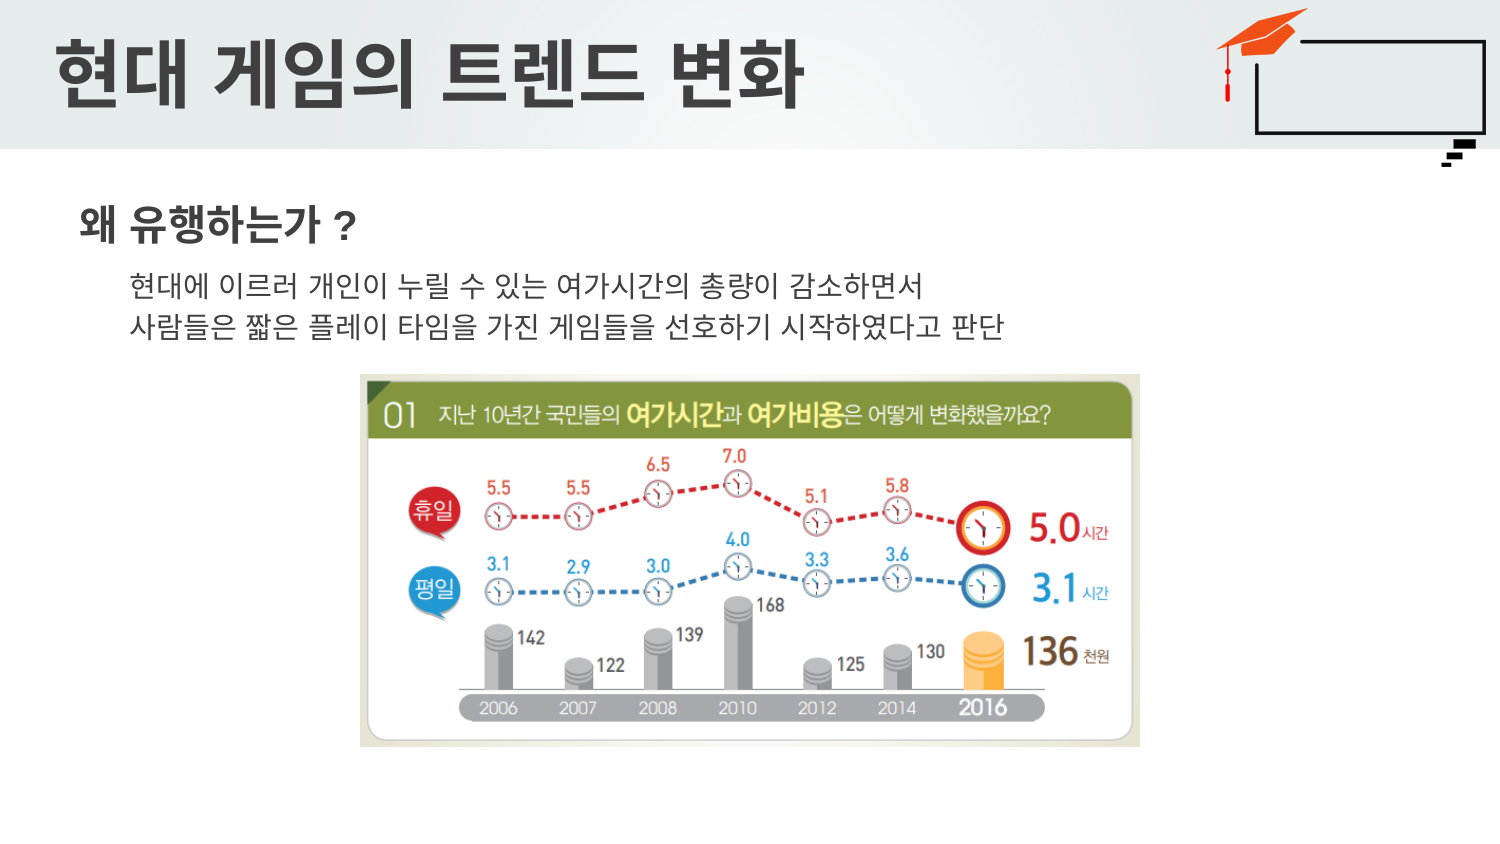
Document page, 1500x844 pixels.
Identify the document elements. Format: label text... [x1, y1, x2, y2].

list 현대에 이르러 개인이 누릴 수 있는 여가시간의 총량이 감소하면서 사람들은 짧은 플레이 타임을 가진 게임들을 선호하기 시작하였다고 판단 [64, 261, 1152, 446]
title 현대 게임의 트렌드 변화 [0, 0, 1500, 146]
picture [0, 146, 1500, 844]
list 왜 유행하는가? [64, 185, 1459, 262]
